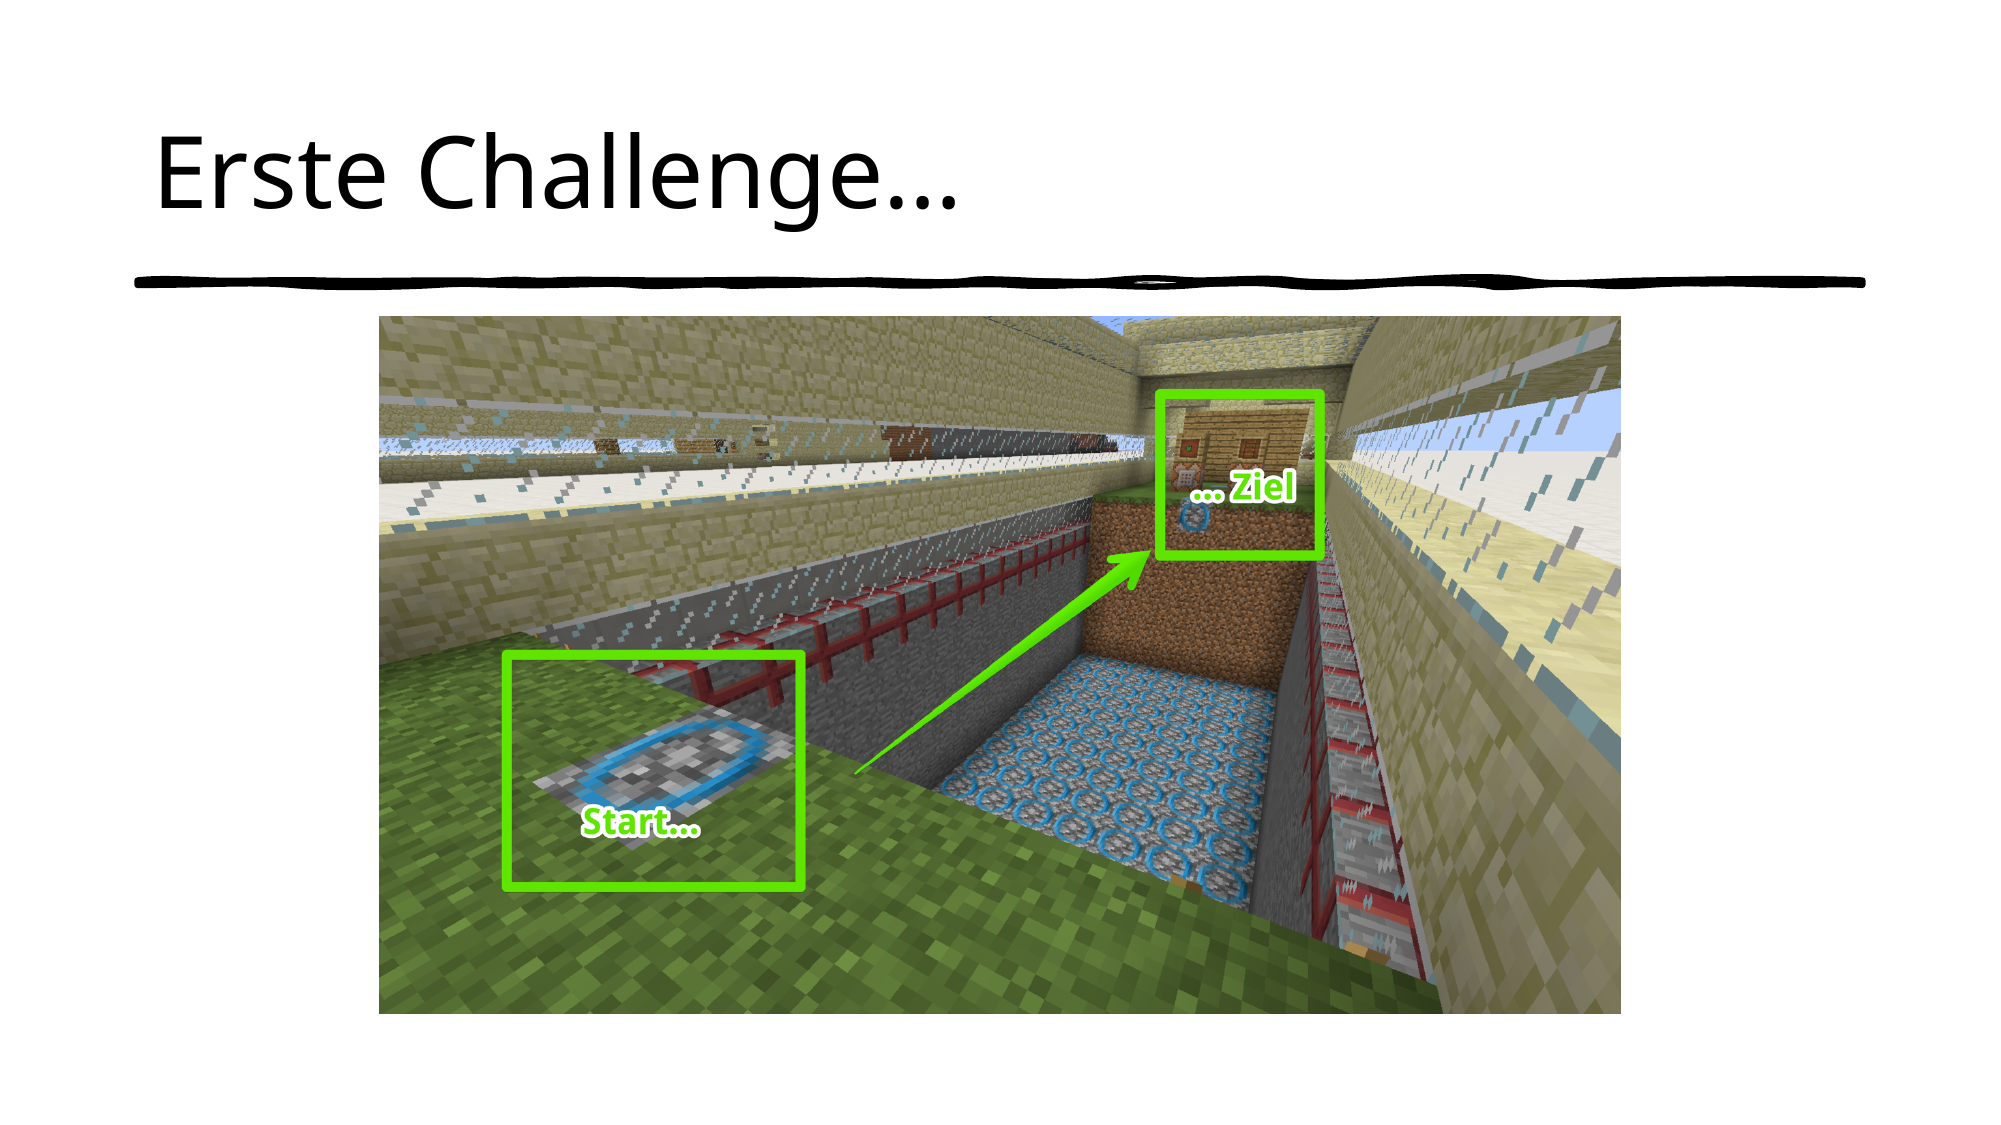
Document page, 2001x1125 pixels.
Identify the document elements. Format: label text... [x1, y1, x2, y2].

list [379, 316, 1621, 1015]
title Erste Challenge… [137, 59, 1863, 278]
